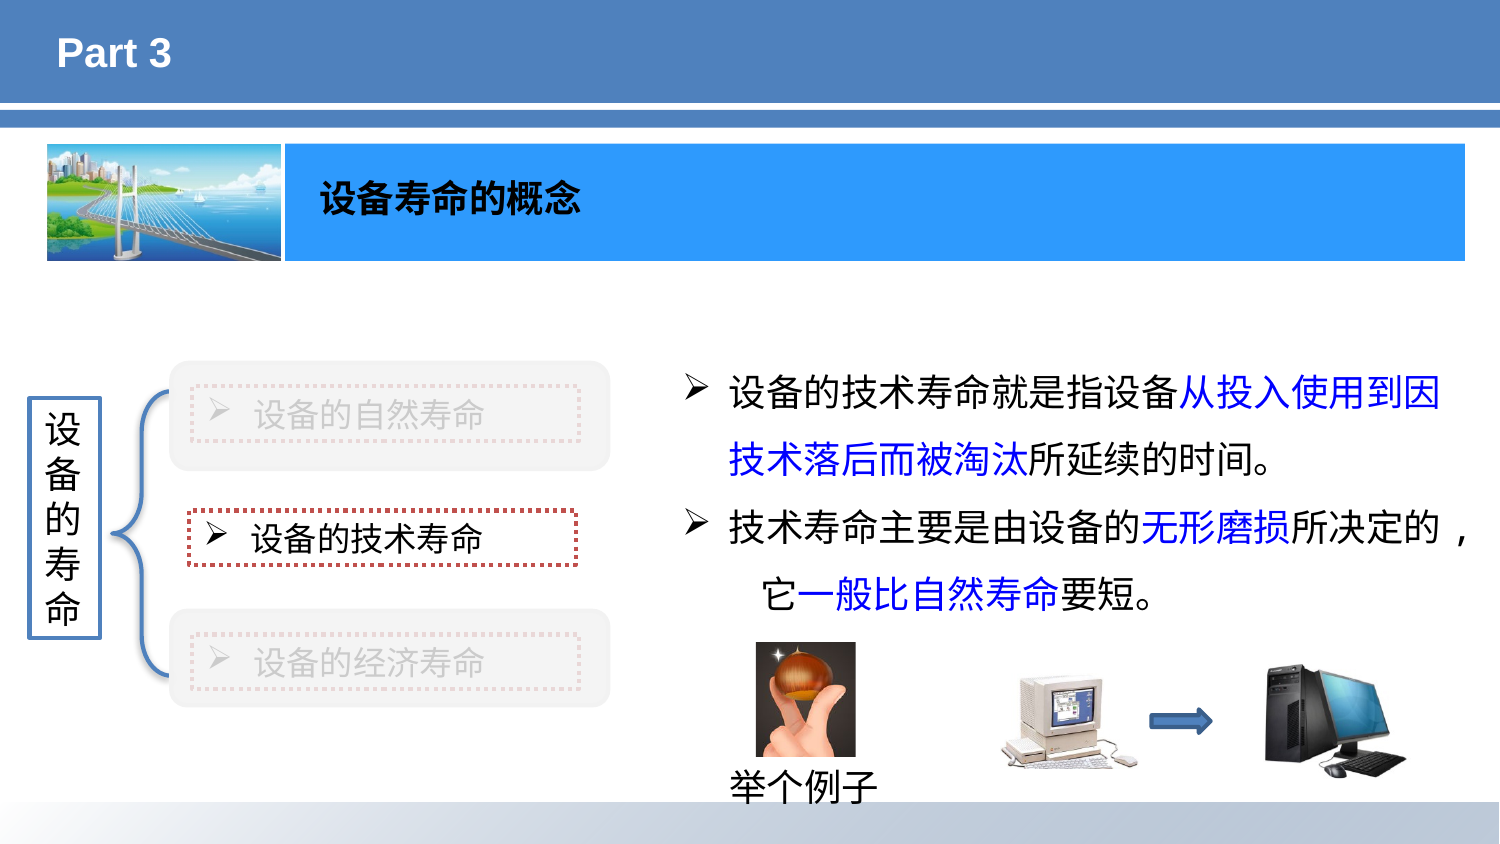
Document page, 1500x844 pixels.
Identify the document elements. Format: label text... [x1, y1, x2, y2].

text_box 举个例子 [714, 756, 924, 802]
text_box 设备的技术寿命 [187, 508, 578, 567]
text_box 设备的技术寿命就是指设备从投入使用到因技术落后而被淘汰所延续的时间。 技术寿命主要是由设备的无形磨损所决定的, 它一般比自然寿命要短。 [667, 339, 1465, 624]
text_box [0, 801, 1500, 844]
picture [46, 143, 282, 262]
text_box [1149, 707, 1213, 735]
text_box [169, 360, 611, 472]
text_box [285, 143, 1465, 261]
text_box [0, 108, 1500, 130]
title Part 3 [41, 3, 1459, 99]
text_box [109, 389, 172, 678]
picture [755, 641, 856, 757]
text_box 设备的寿命 [27, 396, 102, 640]
text_box 设备寿命的概念 [304, 167, 1465, 227]
text_box [169, 608, 611, 708]
picture [1257, 658, 1414, 780]
text_box [0, 0, 1500, 105]
picture [999, 673, 1140, 770]
